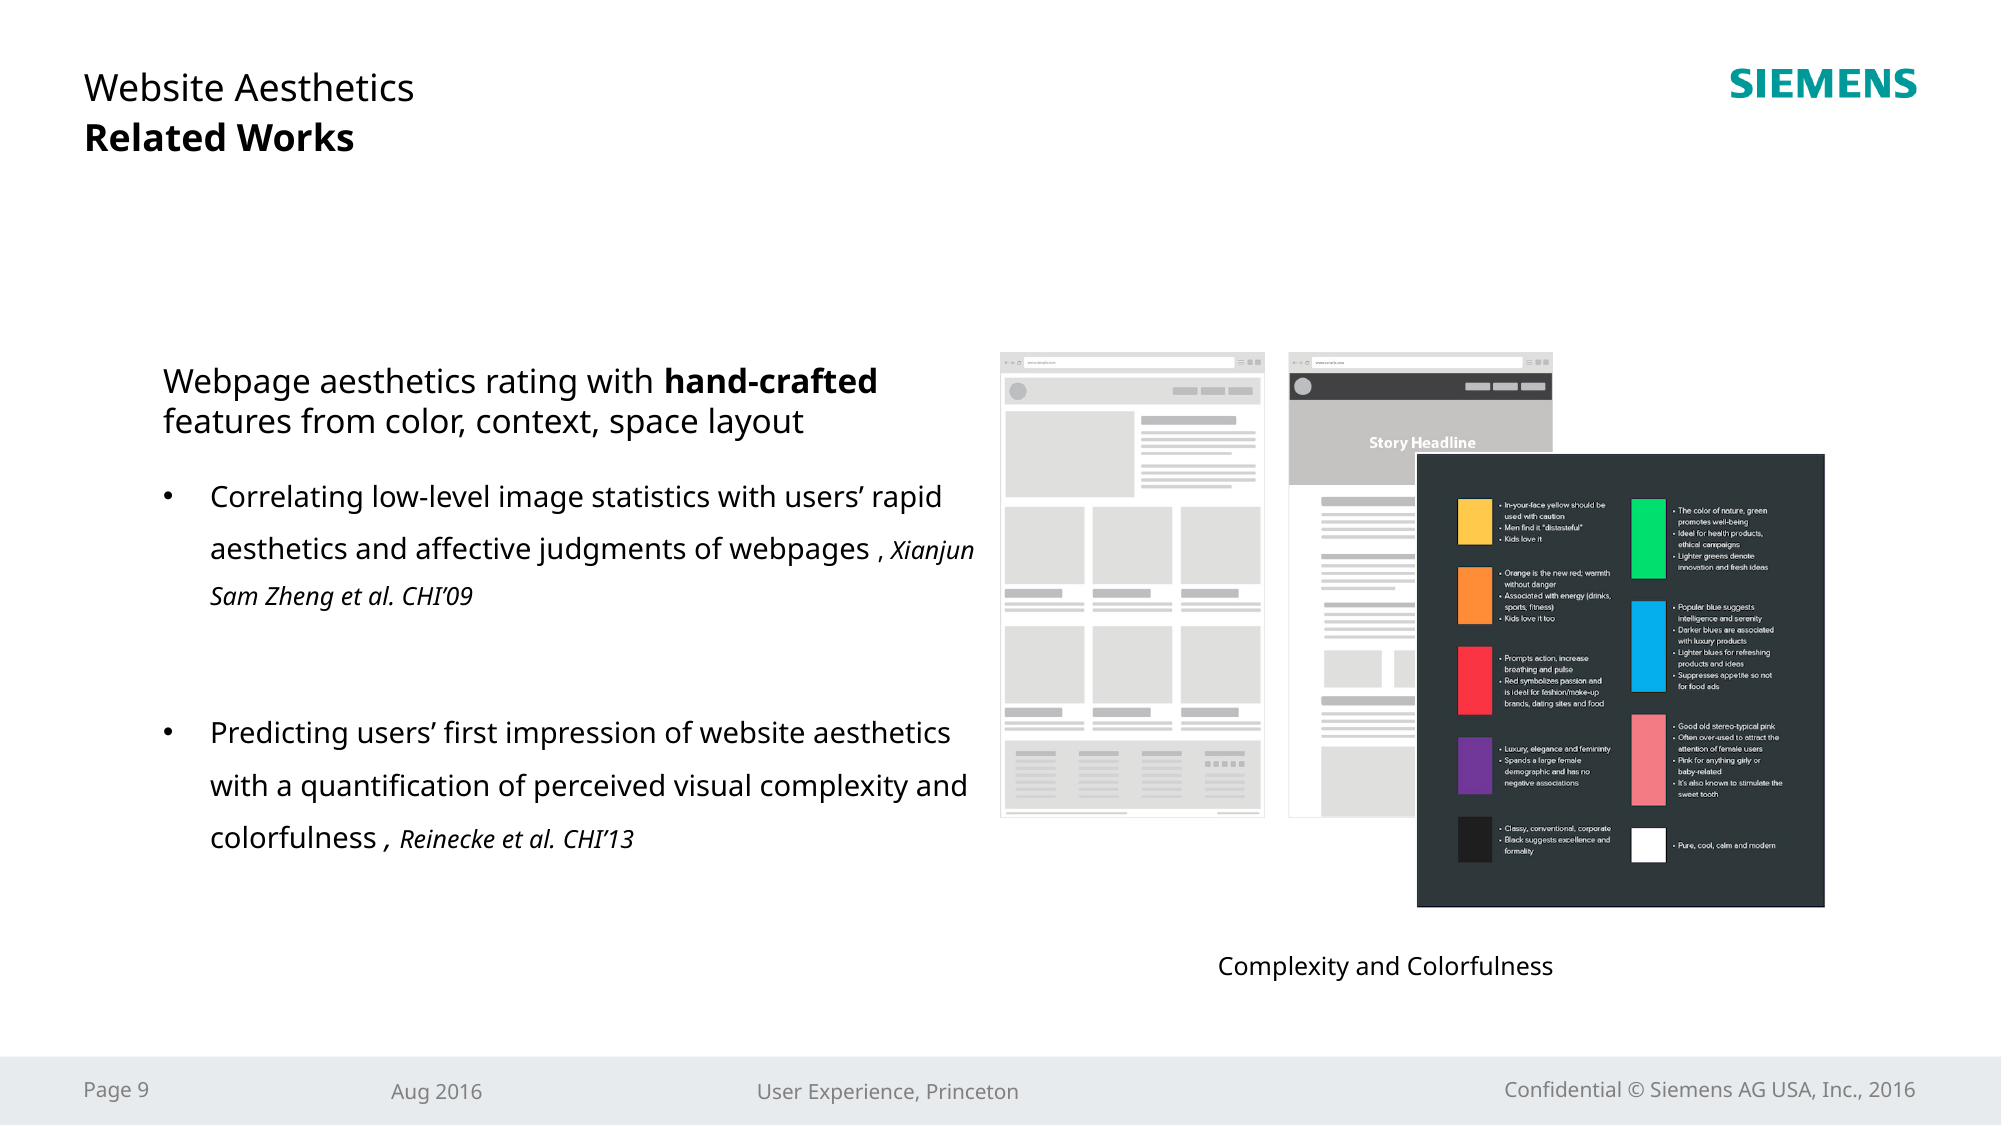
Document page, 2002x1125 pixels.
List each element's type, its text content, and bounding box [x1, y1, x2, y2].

list Website Aesthetics [69, 51, 1649, 102]
text_box Complexity and Colorfulness [1130, 942, 1642, 988]
text_box Webpage aesthetics rating with hand-crafted features from color, context, space layout Correlating low-level image statistics with users’ rapid aesthetics and affective judgments of webpages , Xianjun Sam Zheng et al. CHI’09 Predicting users’ first impression of website aesthetics with a quantification of perceived visual complexity and colorfulness , Reinecke et al. CHI’13 [148, 352, 997, 862]
list Related Works [69, 102, 1649, 152]
picture [1000, 352, 1827, 908]
picture [1725, 63, 1923, 103]
